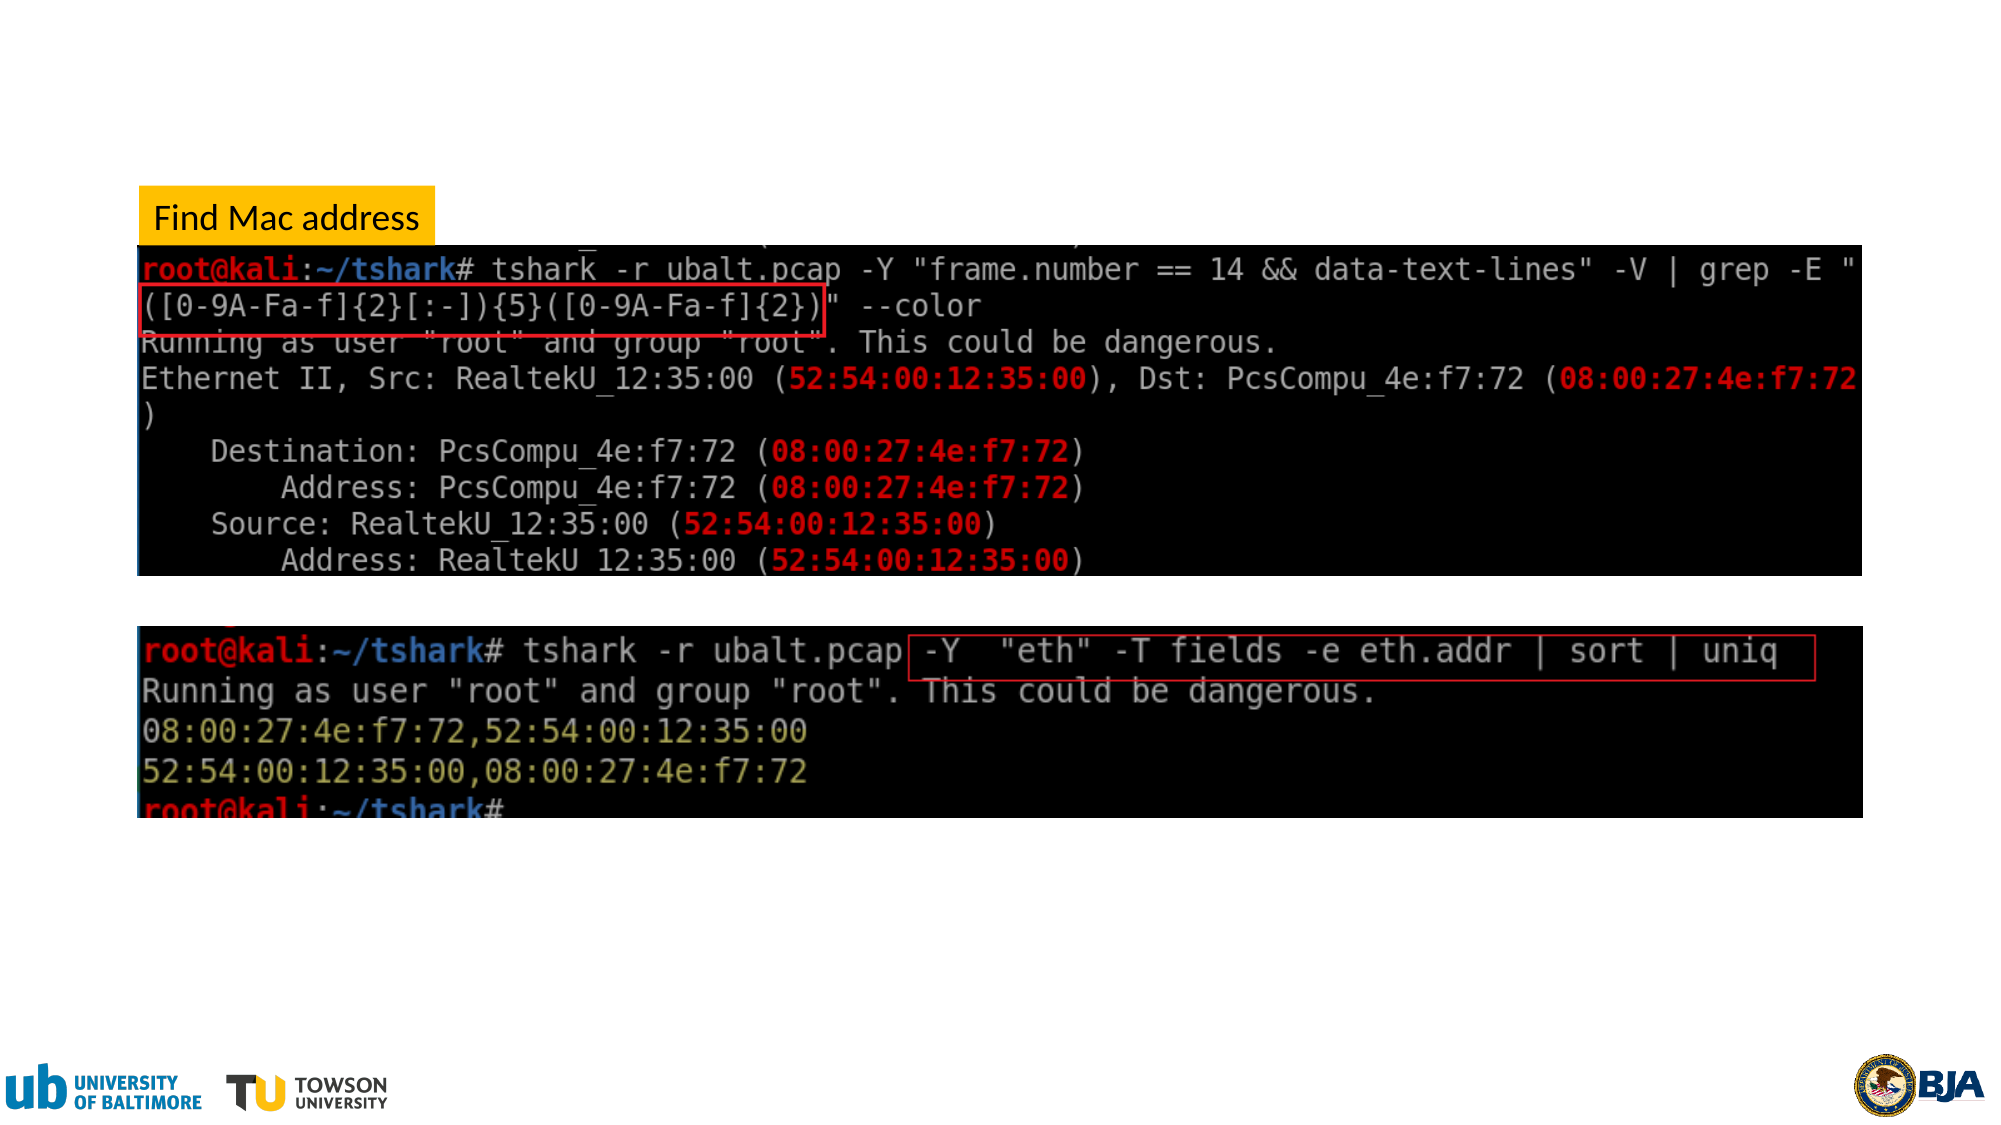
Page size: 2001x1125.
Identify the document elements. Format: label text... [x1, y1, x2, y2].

picture [137, 626, 1863, 818]
picture [1854, 1054, 1986, 1117]
picture [0, 1031, 407, 1125]
picture [137, 245, 1862, 576]
text_box Find Mac address [139, 185, 436, 245]
